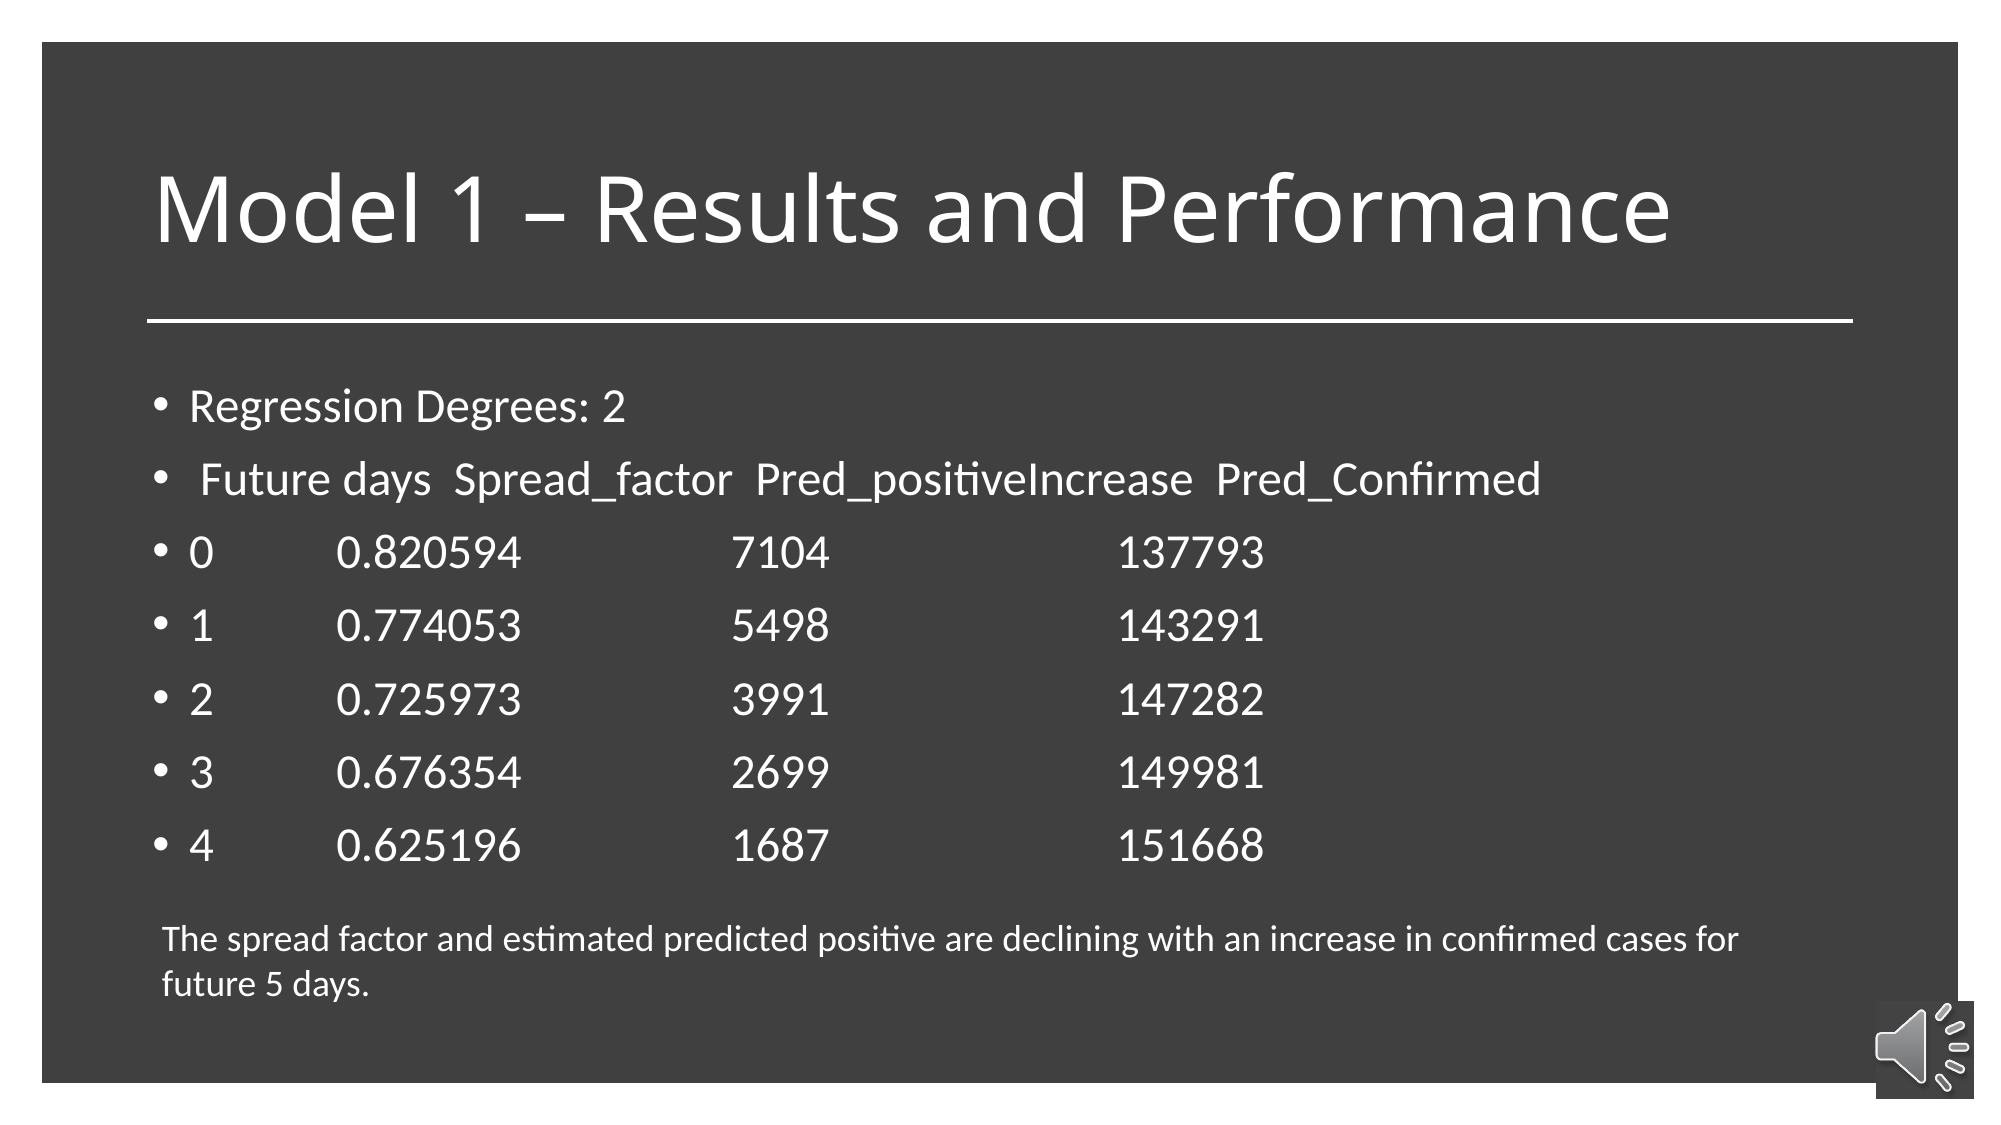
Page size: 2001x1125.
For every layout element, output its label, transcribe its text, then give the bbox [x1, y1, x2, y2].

picture [1874, 999, 1975, 1100]
list Regression Degrees: 2 Future days Spread_factor Pred_positiveIncrease Pred_Confirmed 0 0.820594 7104 137793 1 0.774053 5498 143291 2 0.725973 3991 147282 3 0.676354 2699 149981 4 0.625196 1687 151668 [137, 372, 1863, 881]
text_box [52, 51, 1948, 1073]
text_box The spread factor and estimated predicted positive are declining with an increase in confirmed cases for future 5 days. [147, 906, 1815, 1012]
title Model 1 – Results and Performance [137, 103, 1863, 322]
